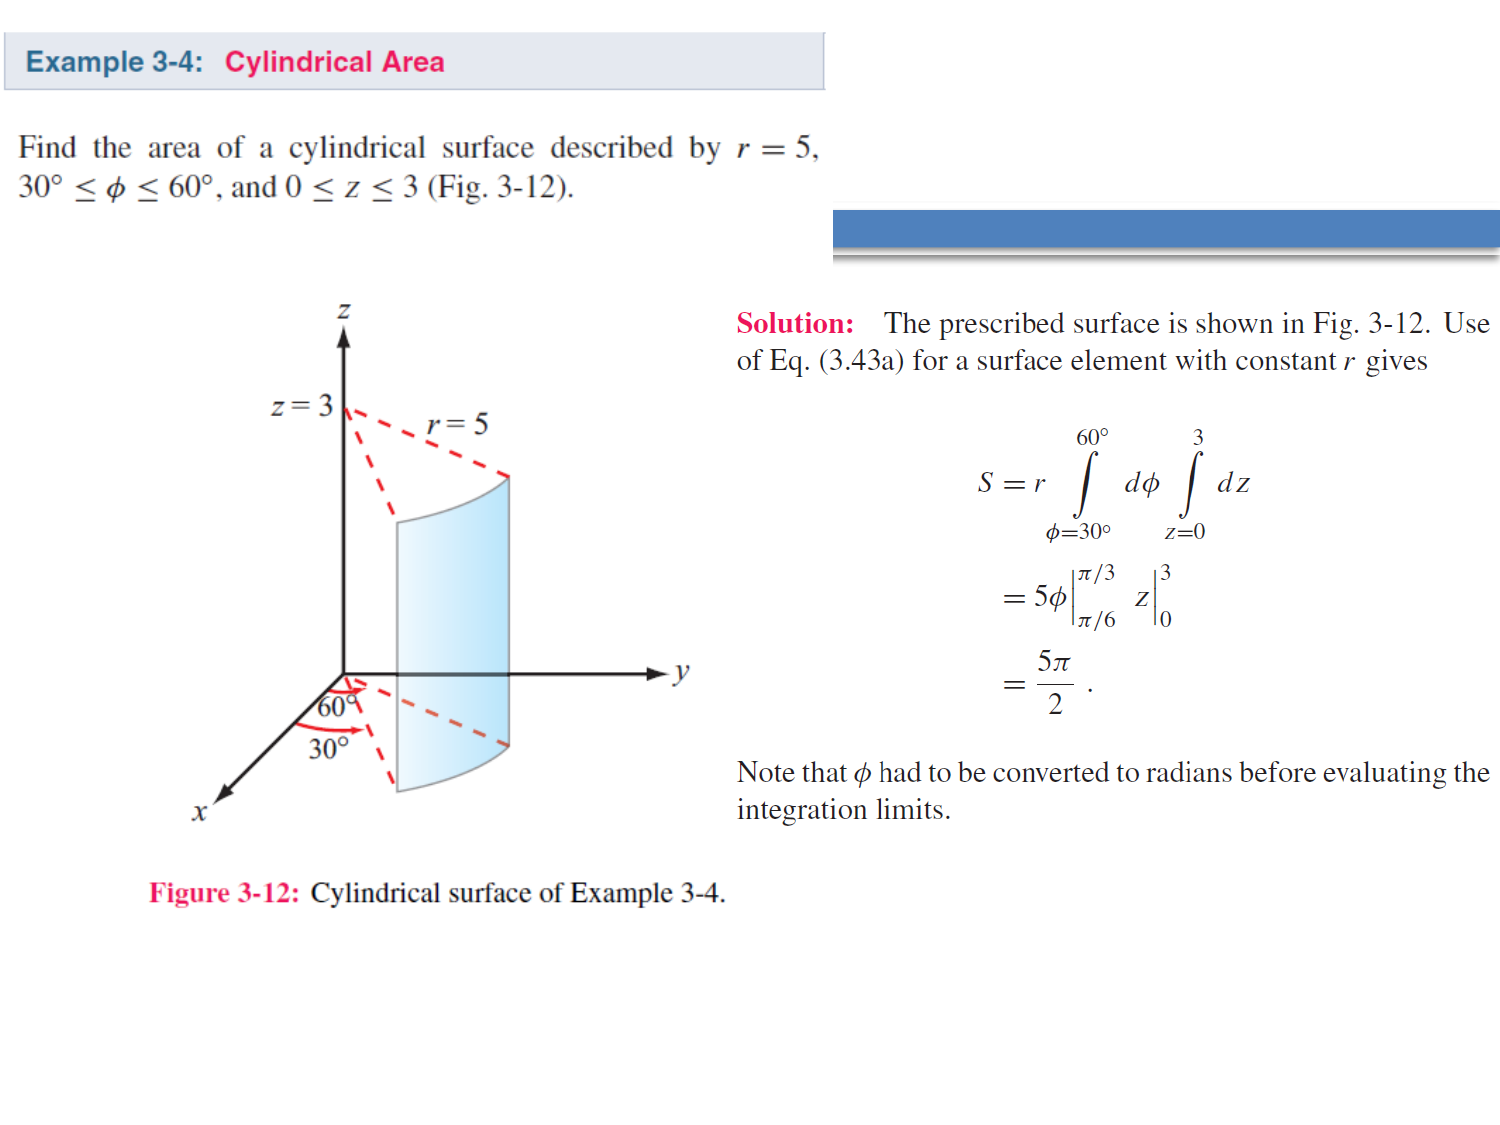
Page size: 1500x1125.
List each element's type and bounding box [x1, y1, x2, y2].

list [0, 24, 833, 926]
picture [727, 299, 1497, 829]
